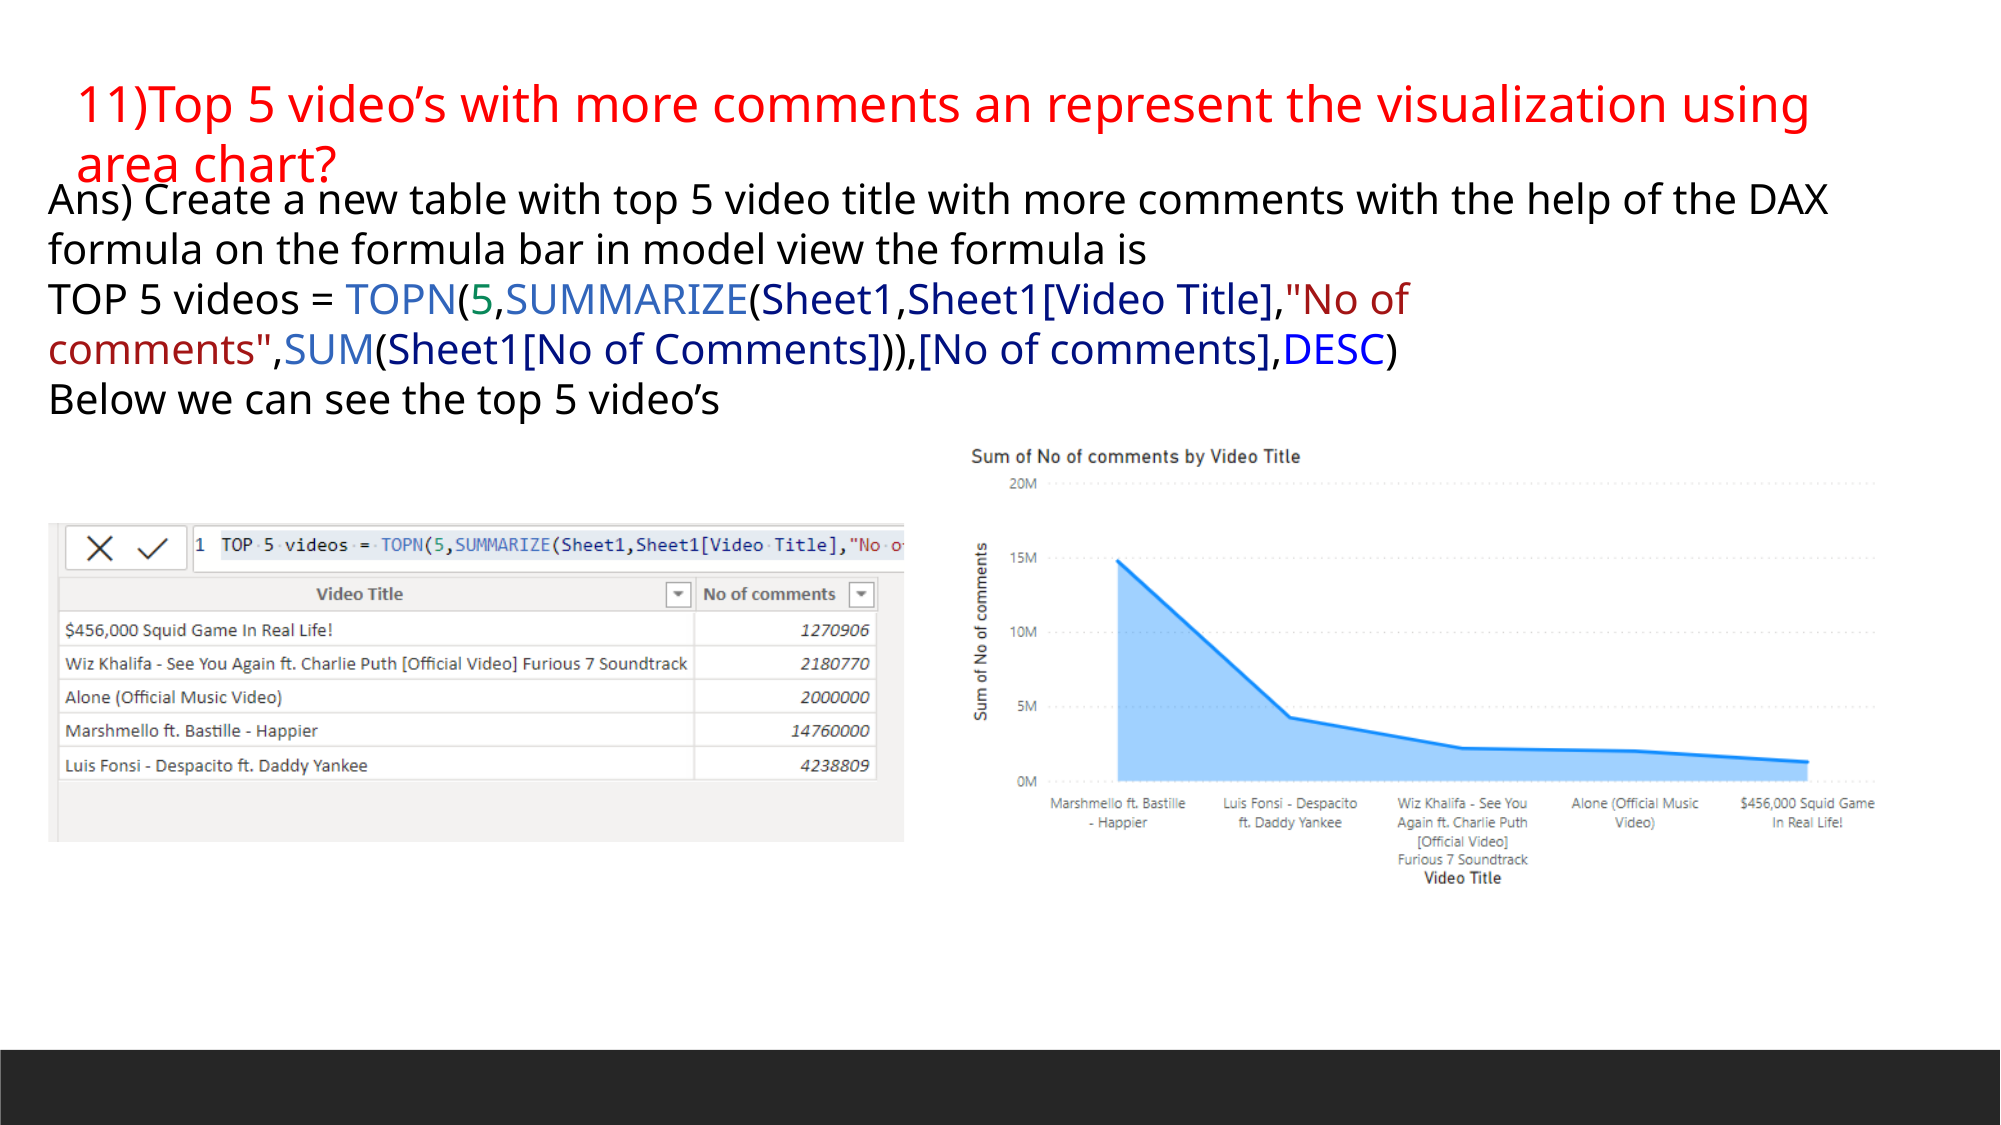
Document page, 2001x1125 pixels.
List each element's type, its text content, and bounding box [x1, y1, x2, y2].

text_box Ans) Create a new table with top 5 video title with more comments with the help of the DAX formula on the formula bar in model view the formula is TOP 5 videos = TOPN(5,SUMMARIZE(Sheet1,Sheet1[Video Title],"No of comments",SUM(Sheet1[No of Comments])),[No of comments],DESC) Below we can see the top 5 video’s [33, 165, 1859, 481]
picture [929, 396, 1953, 935]
text_box 11)Top 5 video’s with more comments an represent the visualization using area chart? [62, 64, 1907, 200]
picture [47, 522, 905, 842]
